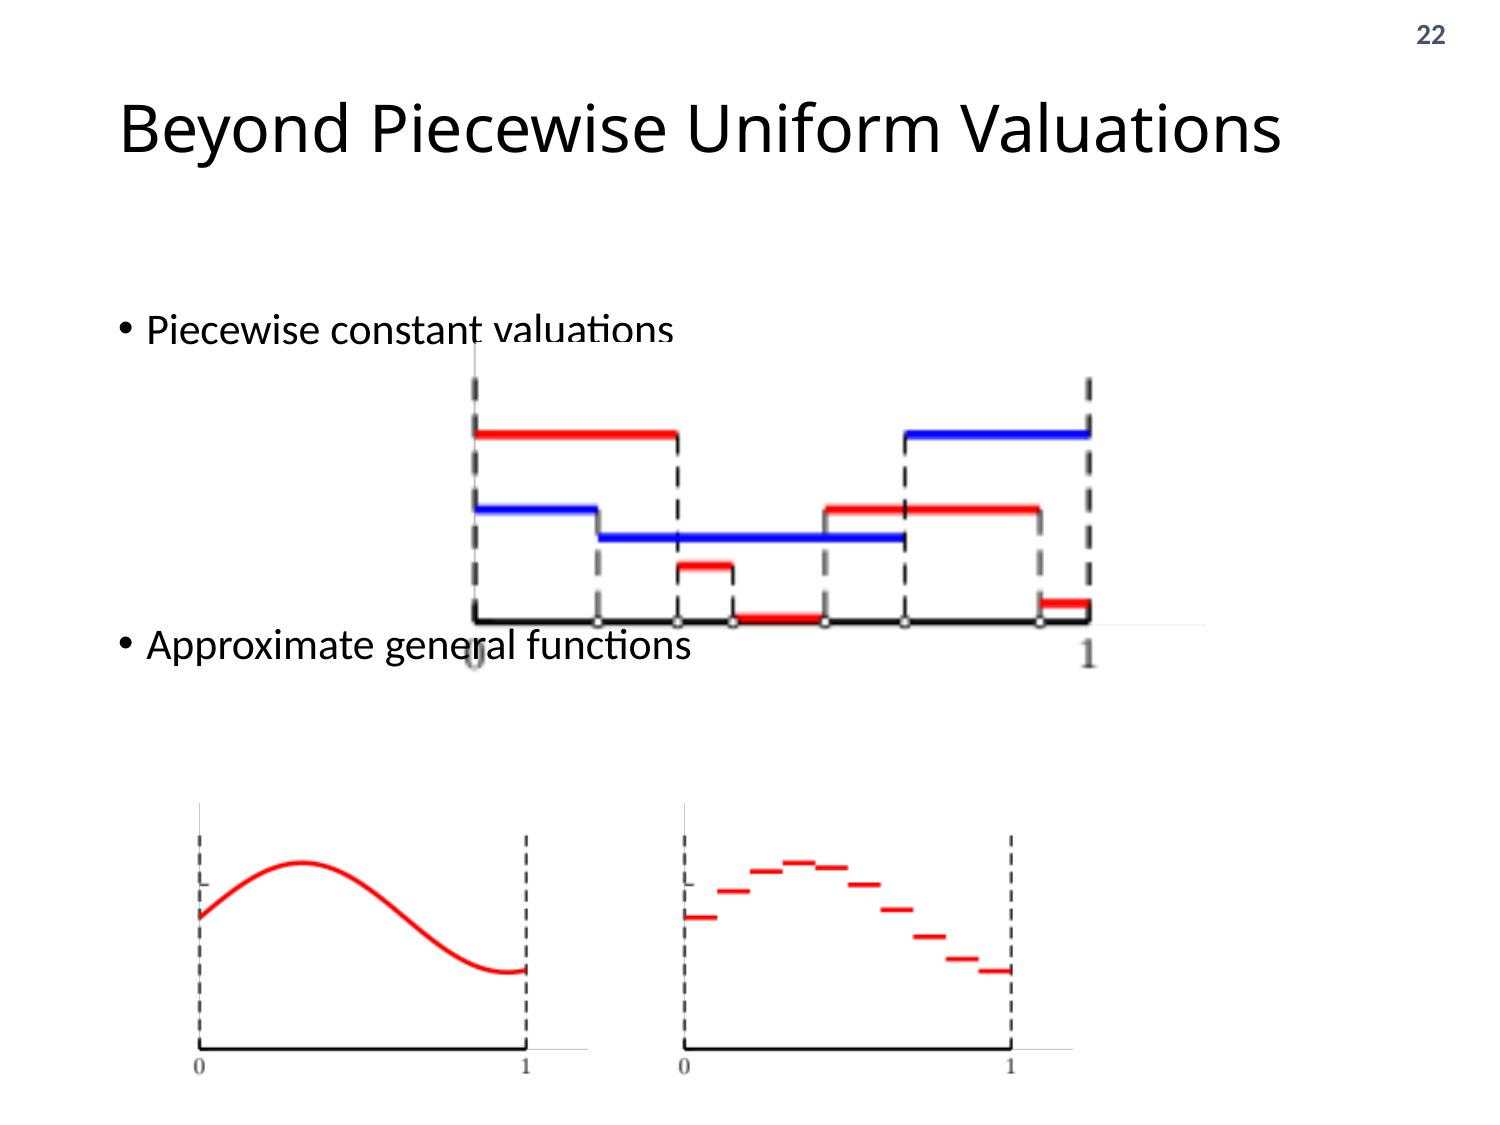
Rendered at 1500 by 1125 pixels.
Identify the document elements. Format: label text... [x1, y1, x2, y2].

picture [293, 342, 1206, 683]
list Piecewise constant valuations Approximate general functions [103, 299, 1397, 1014]
picture [103, 803, 1073, 1104]
title Beyond Piecewise Uniform Valuations [103, 59, 1413, 202]
